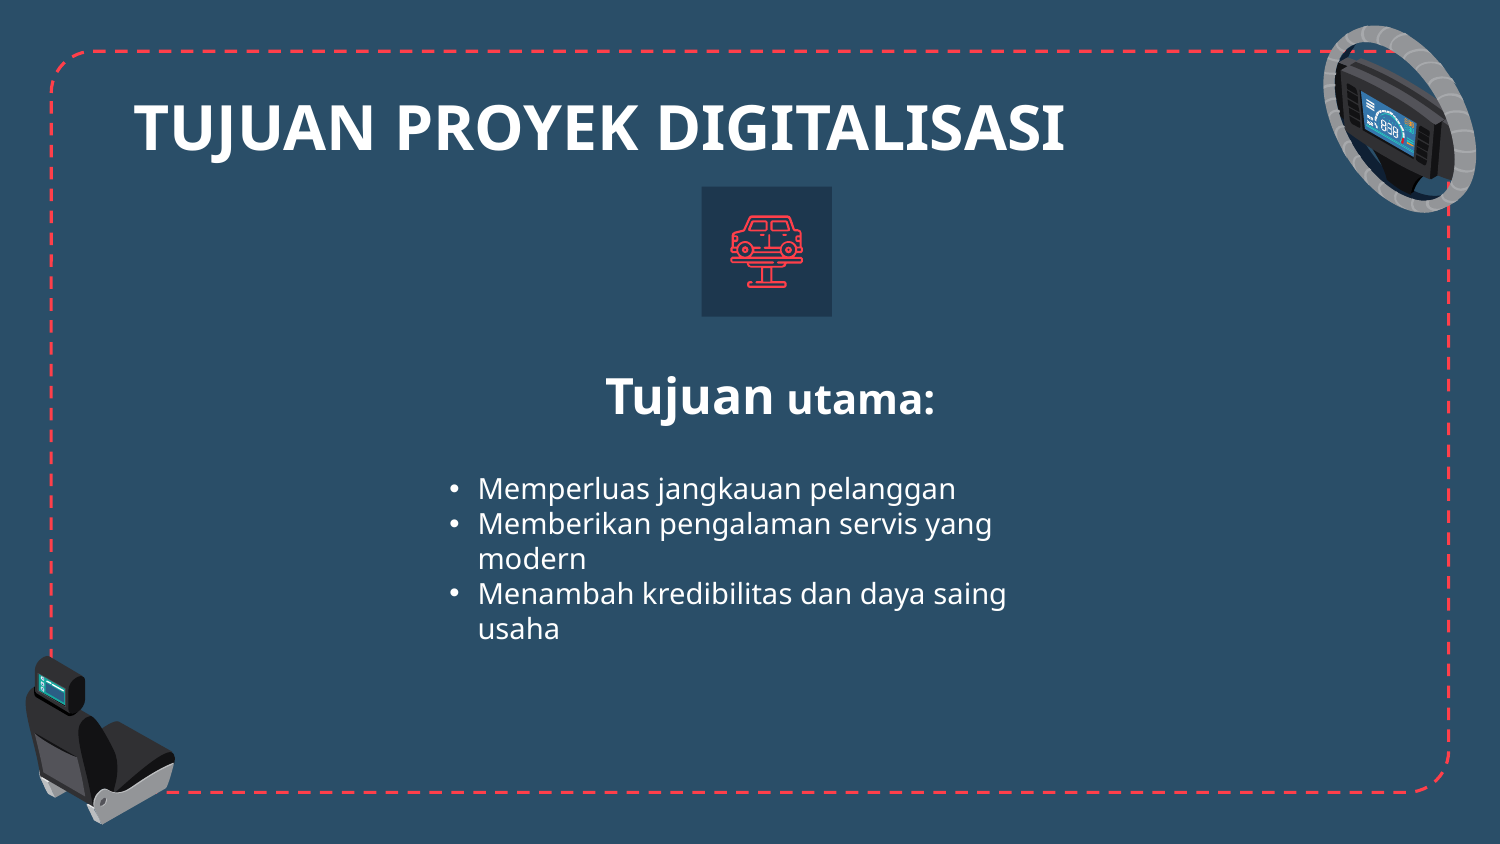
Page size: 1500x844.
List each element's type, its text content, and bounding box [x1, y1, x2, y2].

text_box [730, 215, 804, 289]
title TUJUAN PROYEK DIGITALISASI [118, 72, 1382, 167]
subtitle Memperluas jangkauan pelanggan Memberikan pengalaman servis yang modern Menambah kredibilitas dan daya saing usaha [434, 455, 1107, 675]
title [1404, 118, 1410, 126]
text_box [701, 186, 832, 317]
subtitle Tujuan utama: [544, 345, 997, 440]
